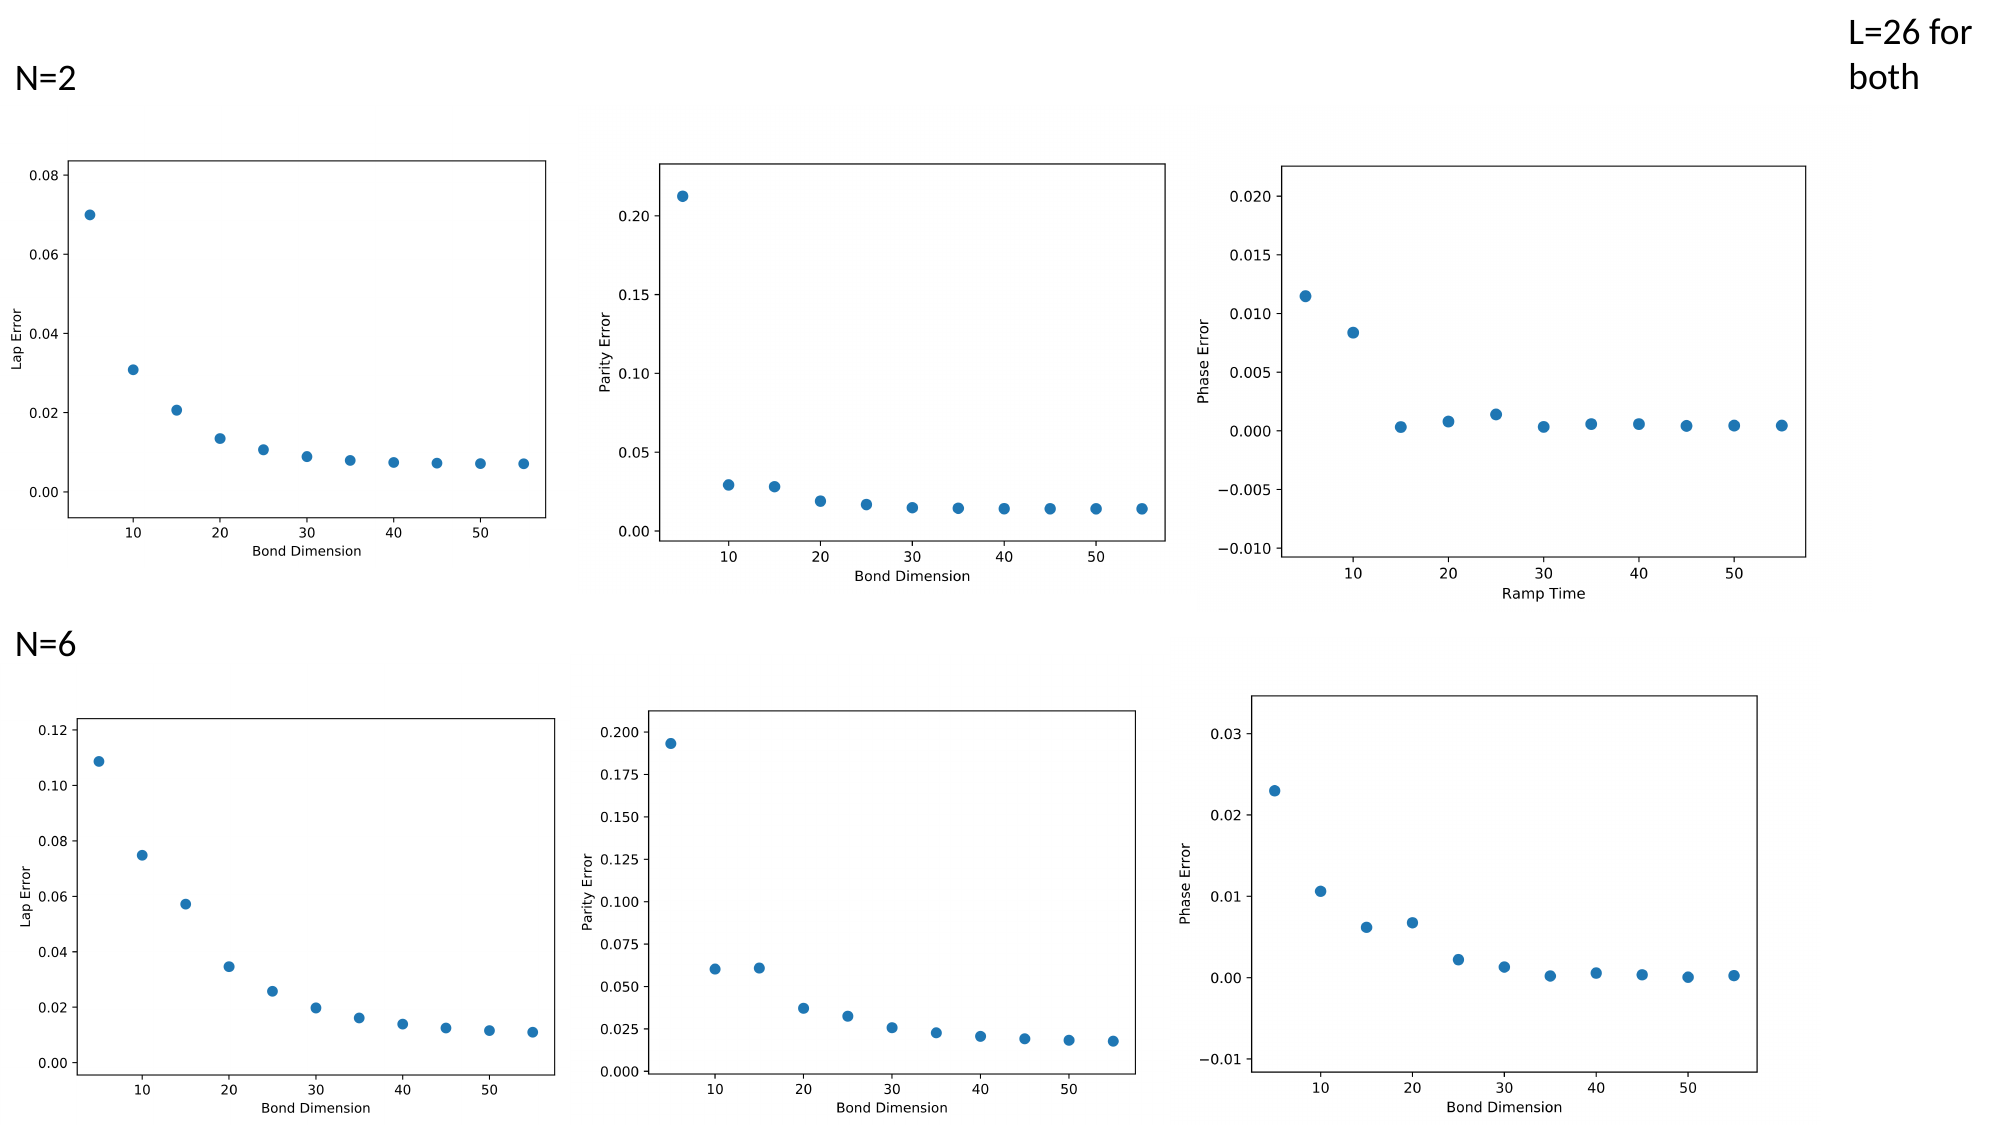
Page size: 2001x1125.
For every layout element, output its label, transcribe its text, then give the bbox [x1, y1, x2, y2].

text_box N=6 [0, 612, 241, 663]
text_box N=2 [0, 45, 241, 105]
picture [0, 105, 1872, 613]
text_box L=26 for both [1833, 0, 2000, 105]
picture [0, 637, 1821, 1125]
